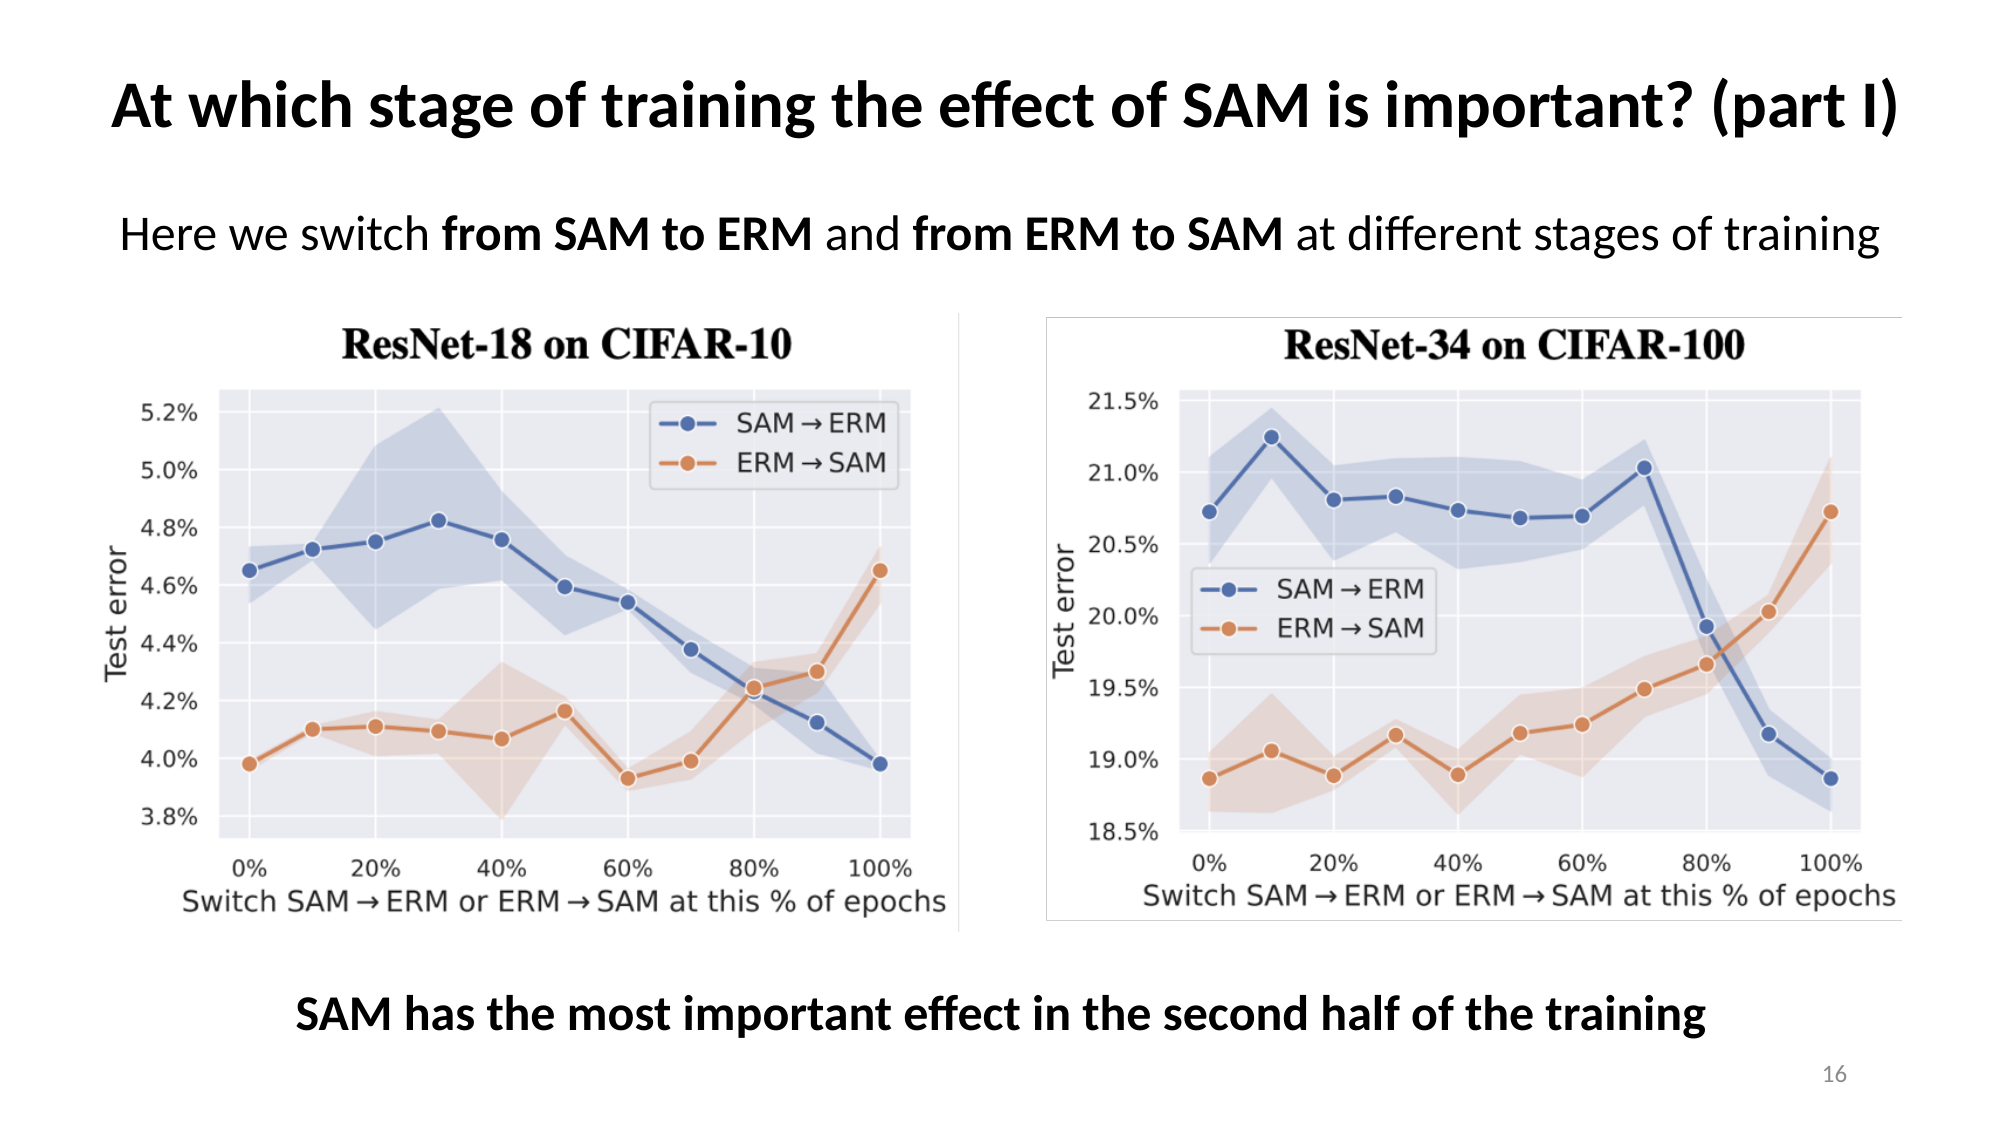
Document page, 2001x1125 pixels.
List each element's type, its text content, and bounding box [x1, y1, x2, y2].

picture [93, 313, 968, 932]
text_box Here we switch from SAM to ERM and from ERM to SAM at different stages of training [64, 193, 1936, 269]
text_box At which stage of training the effect of SAM is important? (part I) [78, 53, 1936, 148]
slide_number 15 [1412, 1042, 1863, 1103]
picture [1032, 313, 1903, 932]
